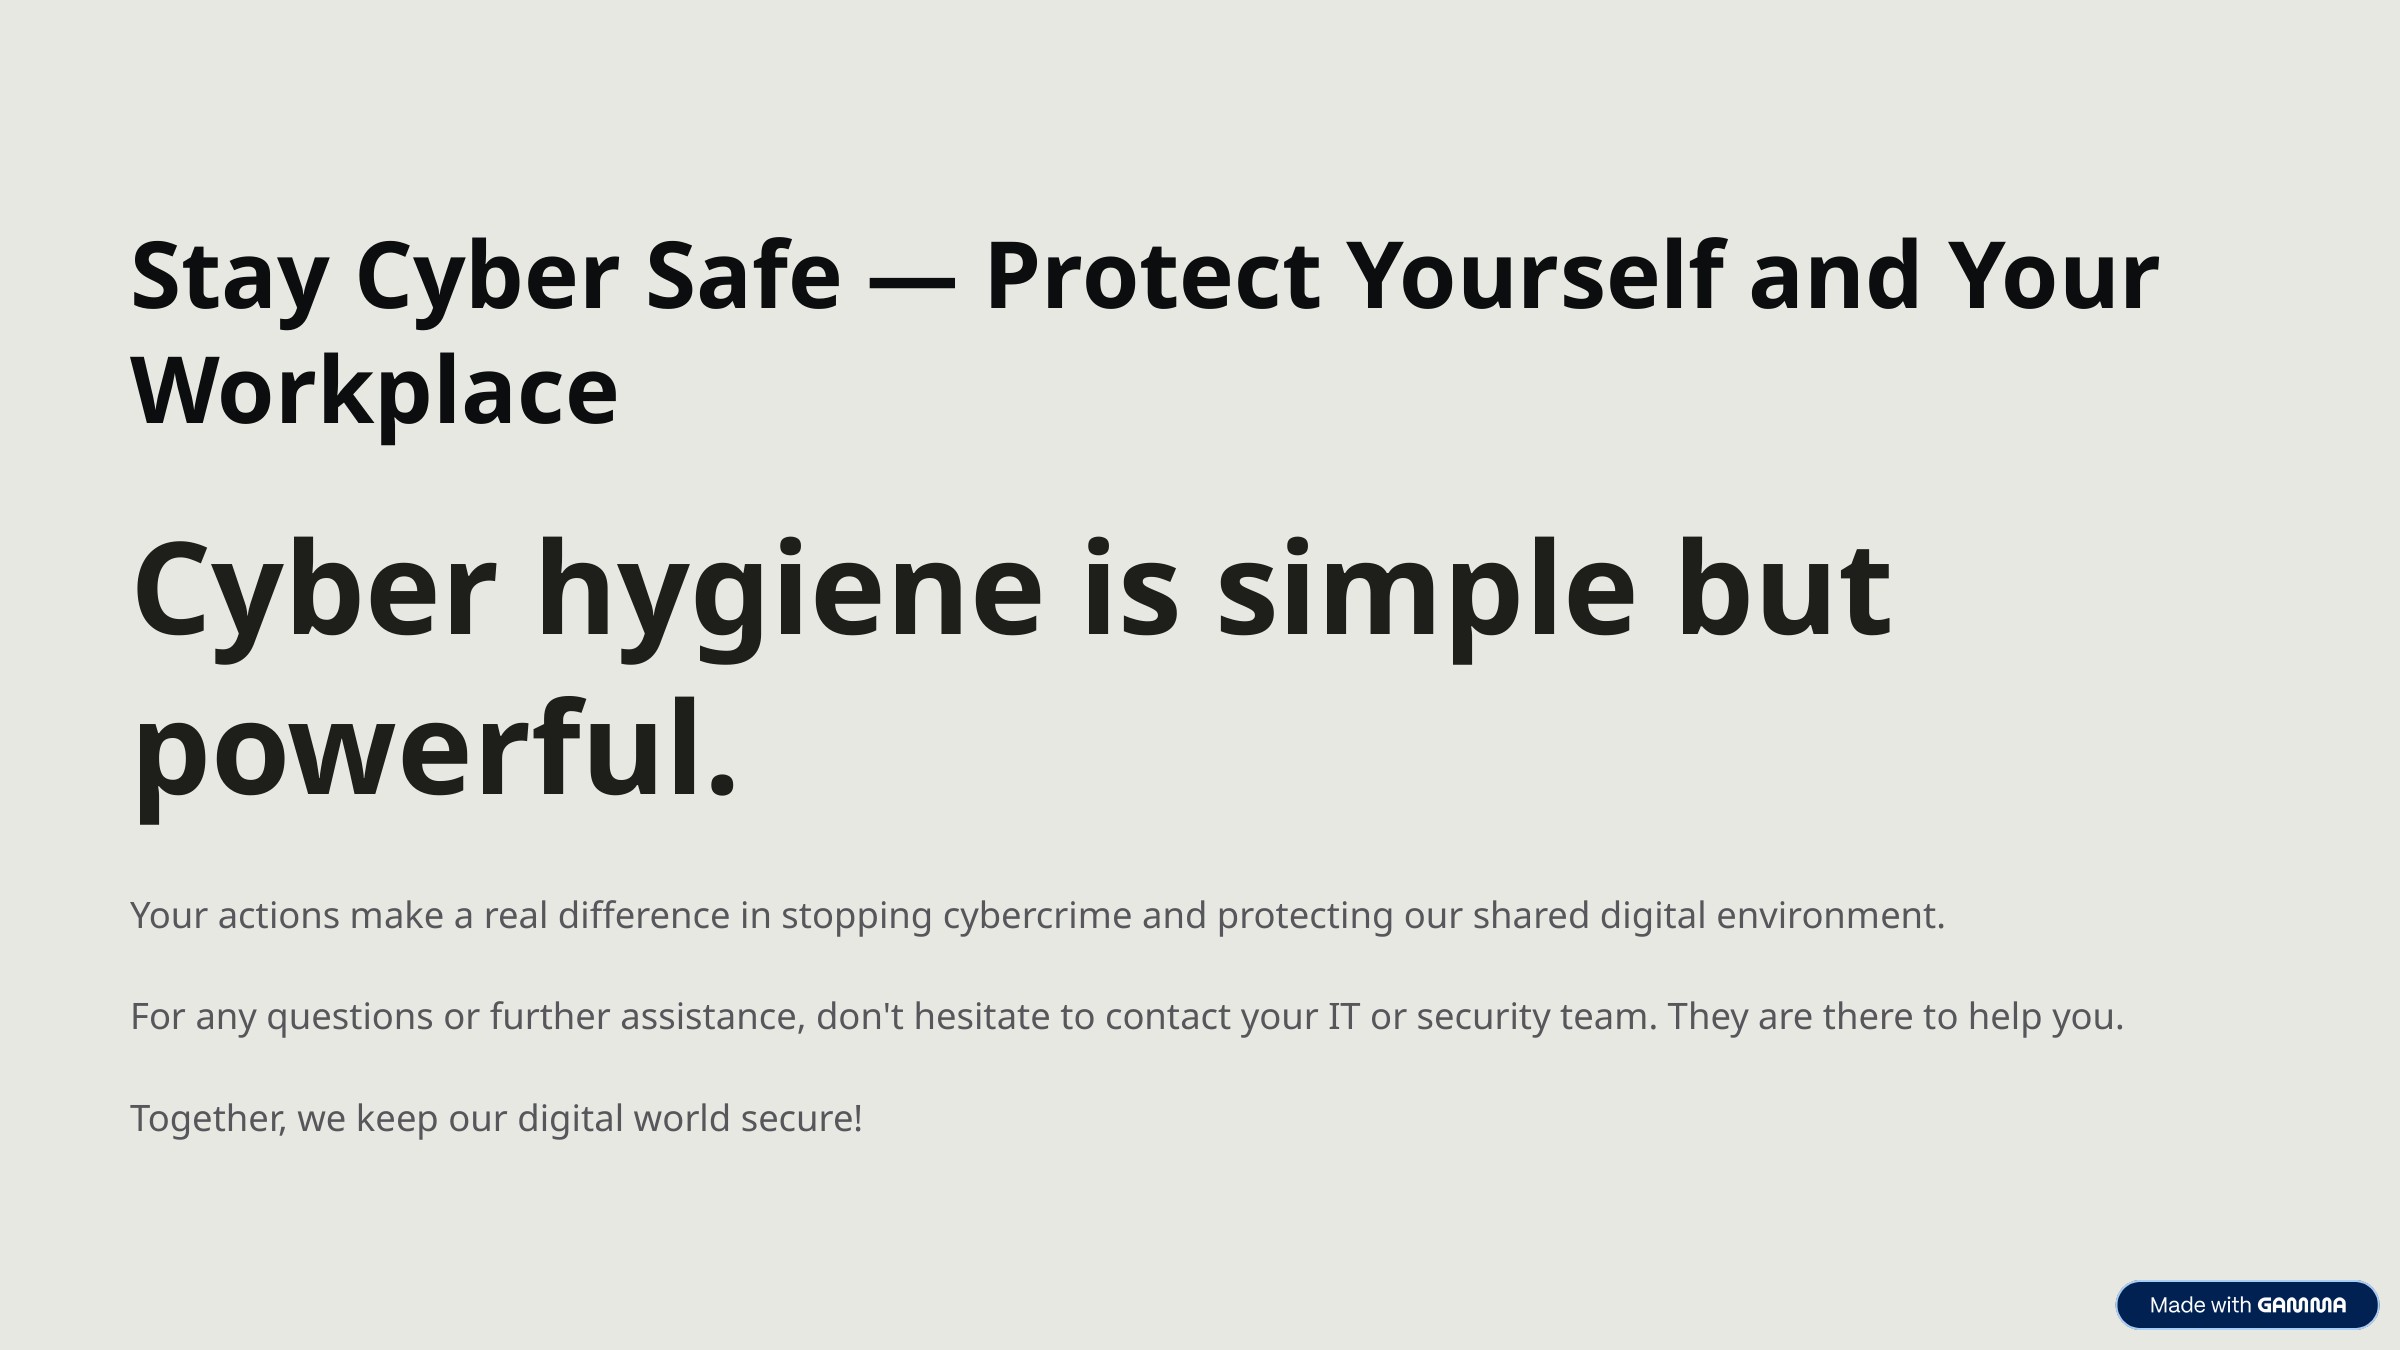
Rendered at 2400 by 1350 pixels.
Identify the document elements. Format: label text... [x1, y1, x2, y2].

text_box For any questions or further assistance, don't hesitate to contact your IT or security team. They are there to help you. [130, 977, 2270, 1038]
text_box Cyber hygiene is simple but powerful. [130, 499, 2270, 821]
text_box Together, we keep our digital world secure! [130, 1079, 2270, 1139]
text_box Stay Cyber Safe — Protect Yourself and Your Workplace [130, 211, 2270, 444]
text_box Your actions make a real difference in stopping cybercrime and protecting our shared digital environment. [130, 876, 2270, 936]
picture [2106, 1271, 2389, 1339]
